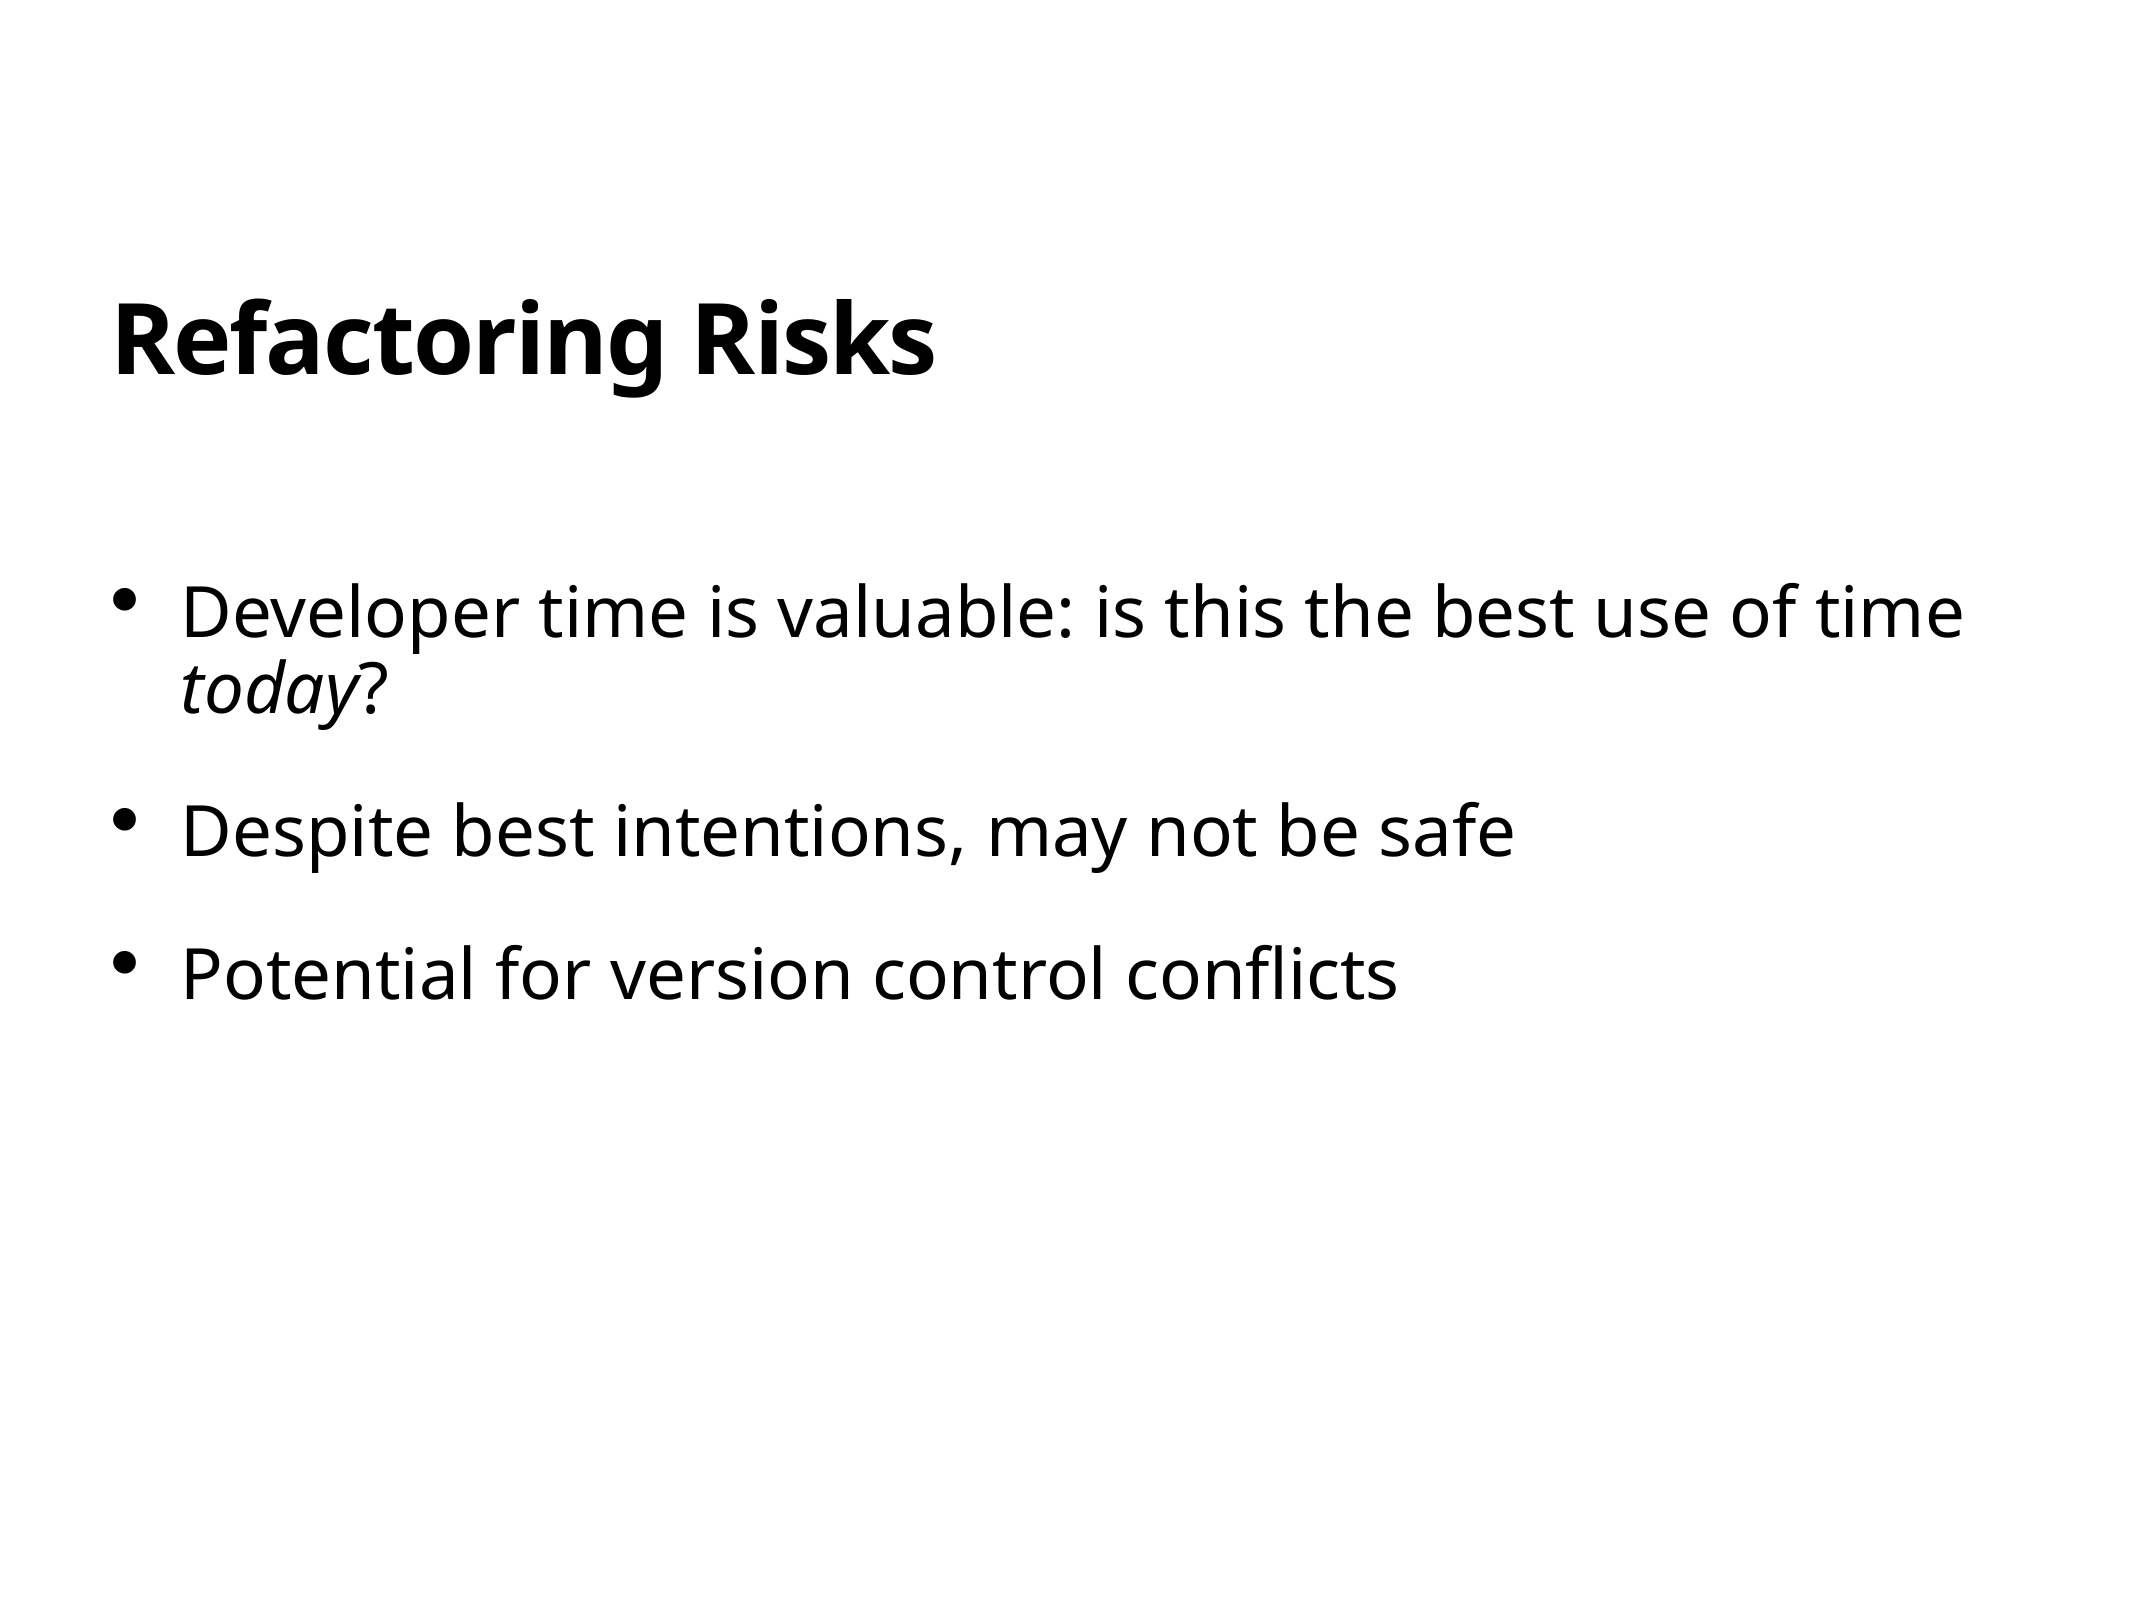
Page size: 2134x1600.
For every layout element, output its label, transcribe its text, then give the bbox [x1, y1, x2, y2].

title Refactoring Risks [105, 294, 2028, 420]
list Developer time is valuable: is this the best use of time today? Despite best intentions, may not be safe Potential for version control conflicts [105, 571, 2028, 1295]
